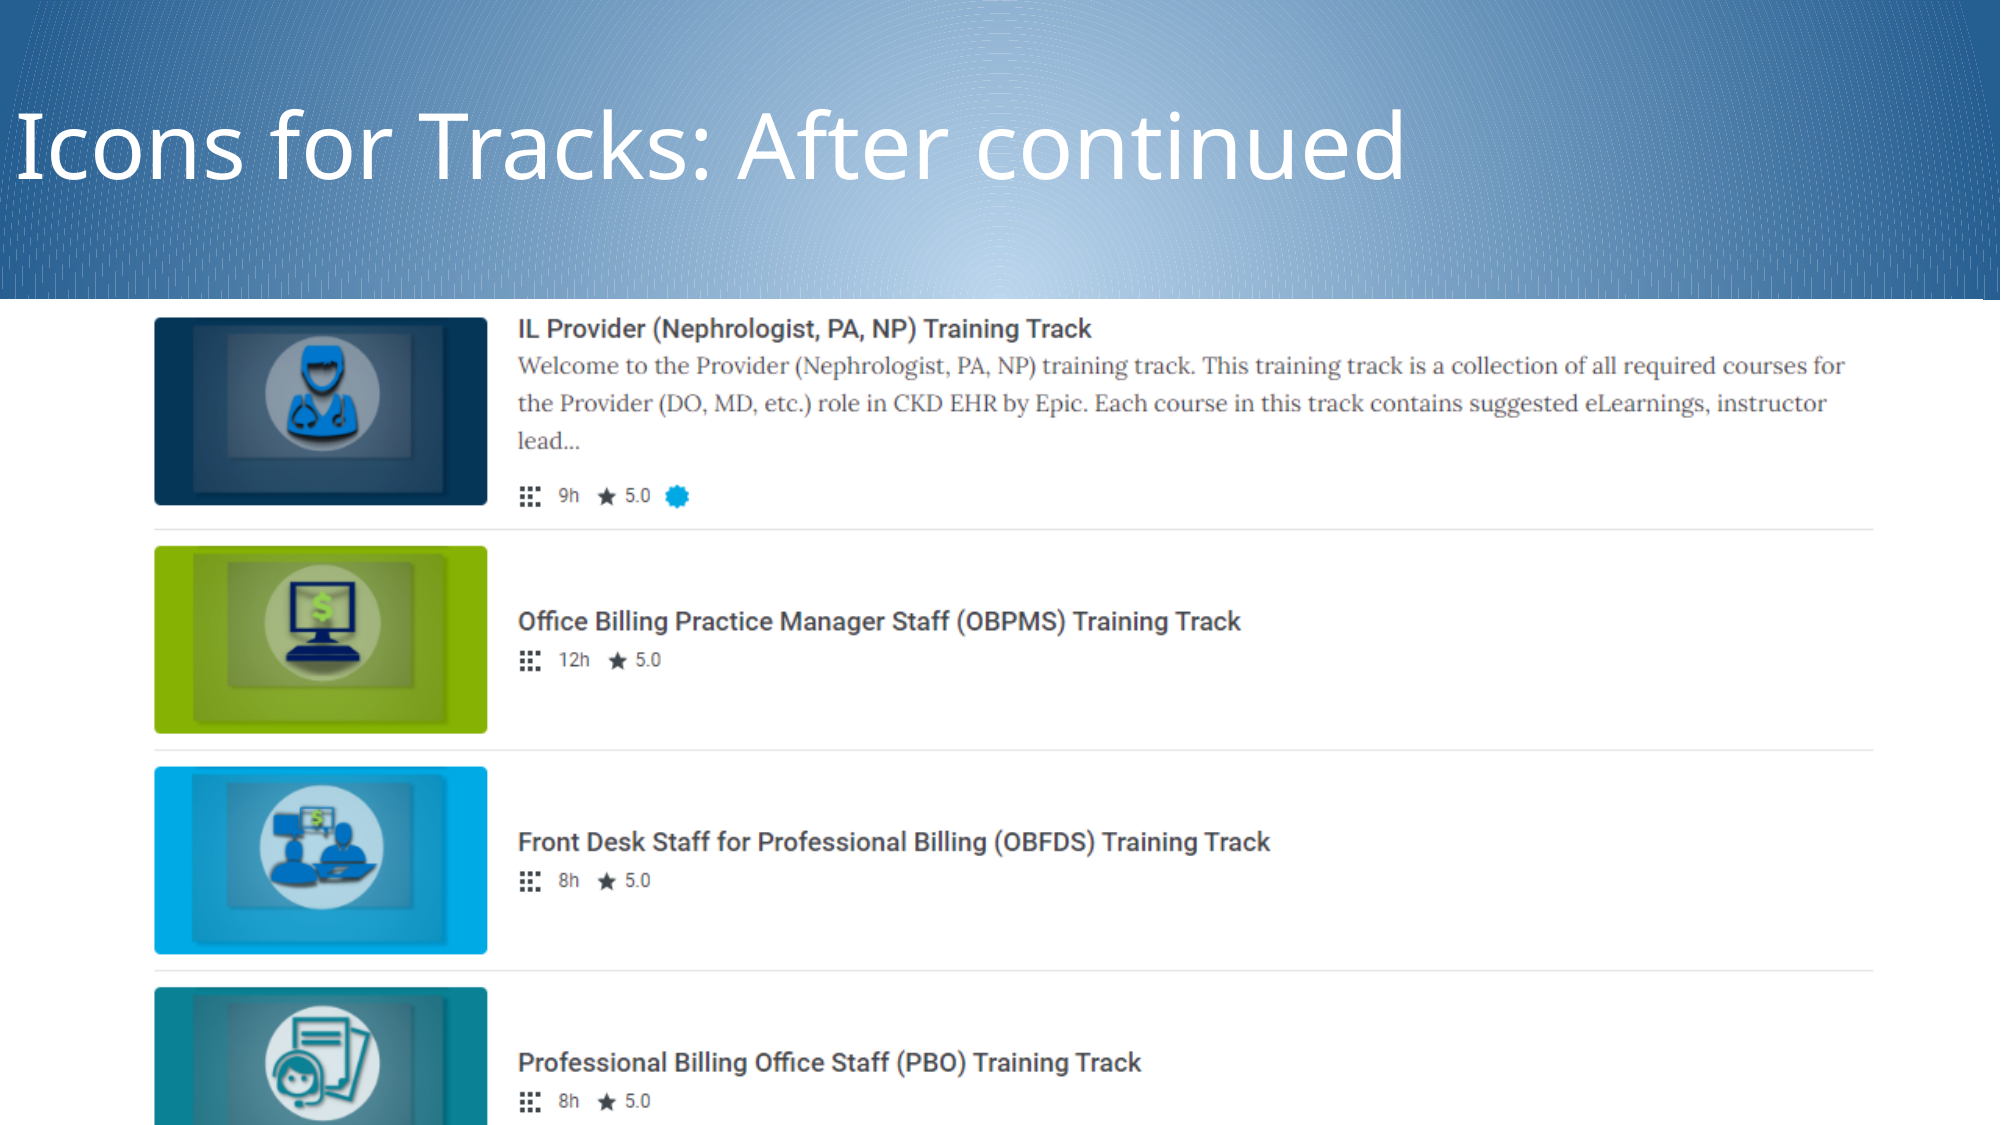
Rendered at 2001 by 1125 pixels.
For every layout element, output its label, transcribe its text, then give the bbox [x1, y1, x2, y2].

title Icons for Tracks: After continued [0, 0, 2000, 300]
picture [0, 299, 1983, 1125]
